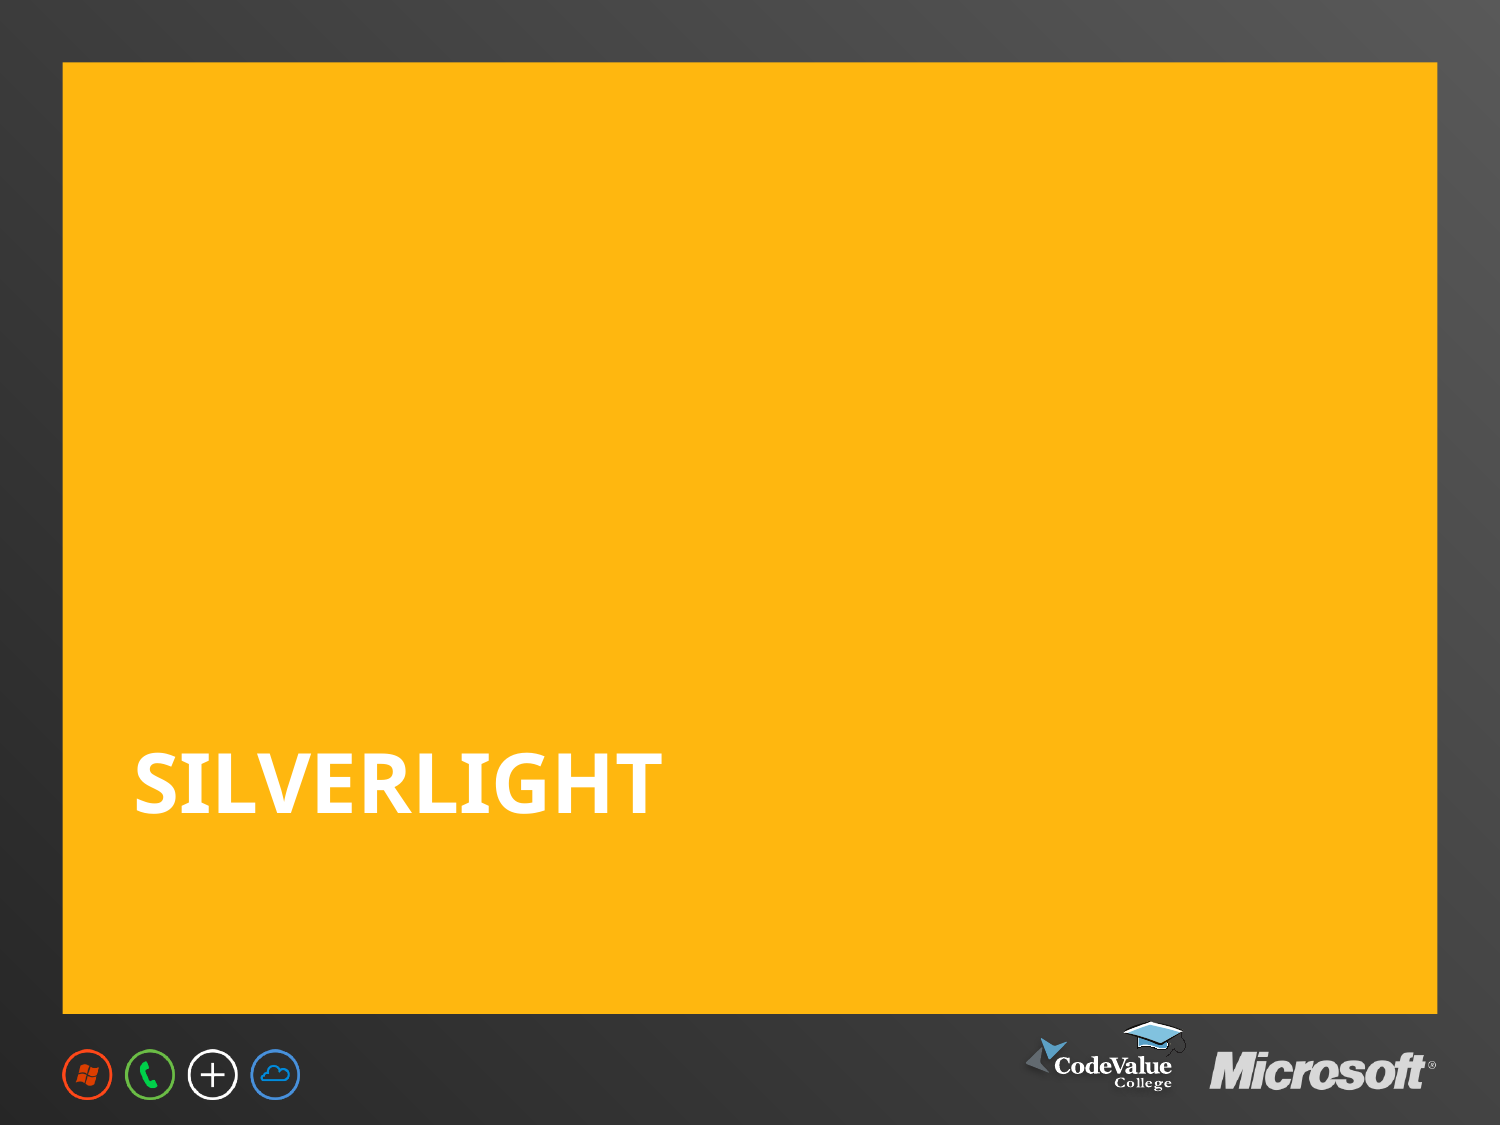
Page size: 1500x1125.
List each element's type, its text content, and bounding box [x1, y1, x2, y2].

title silverlight [118, 722, 1394, 947]
picture [62, 1049, 300, 1100]
